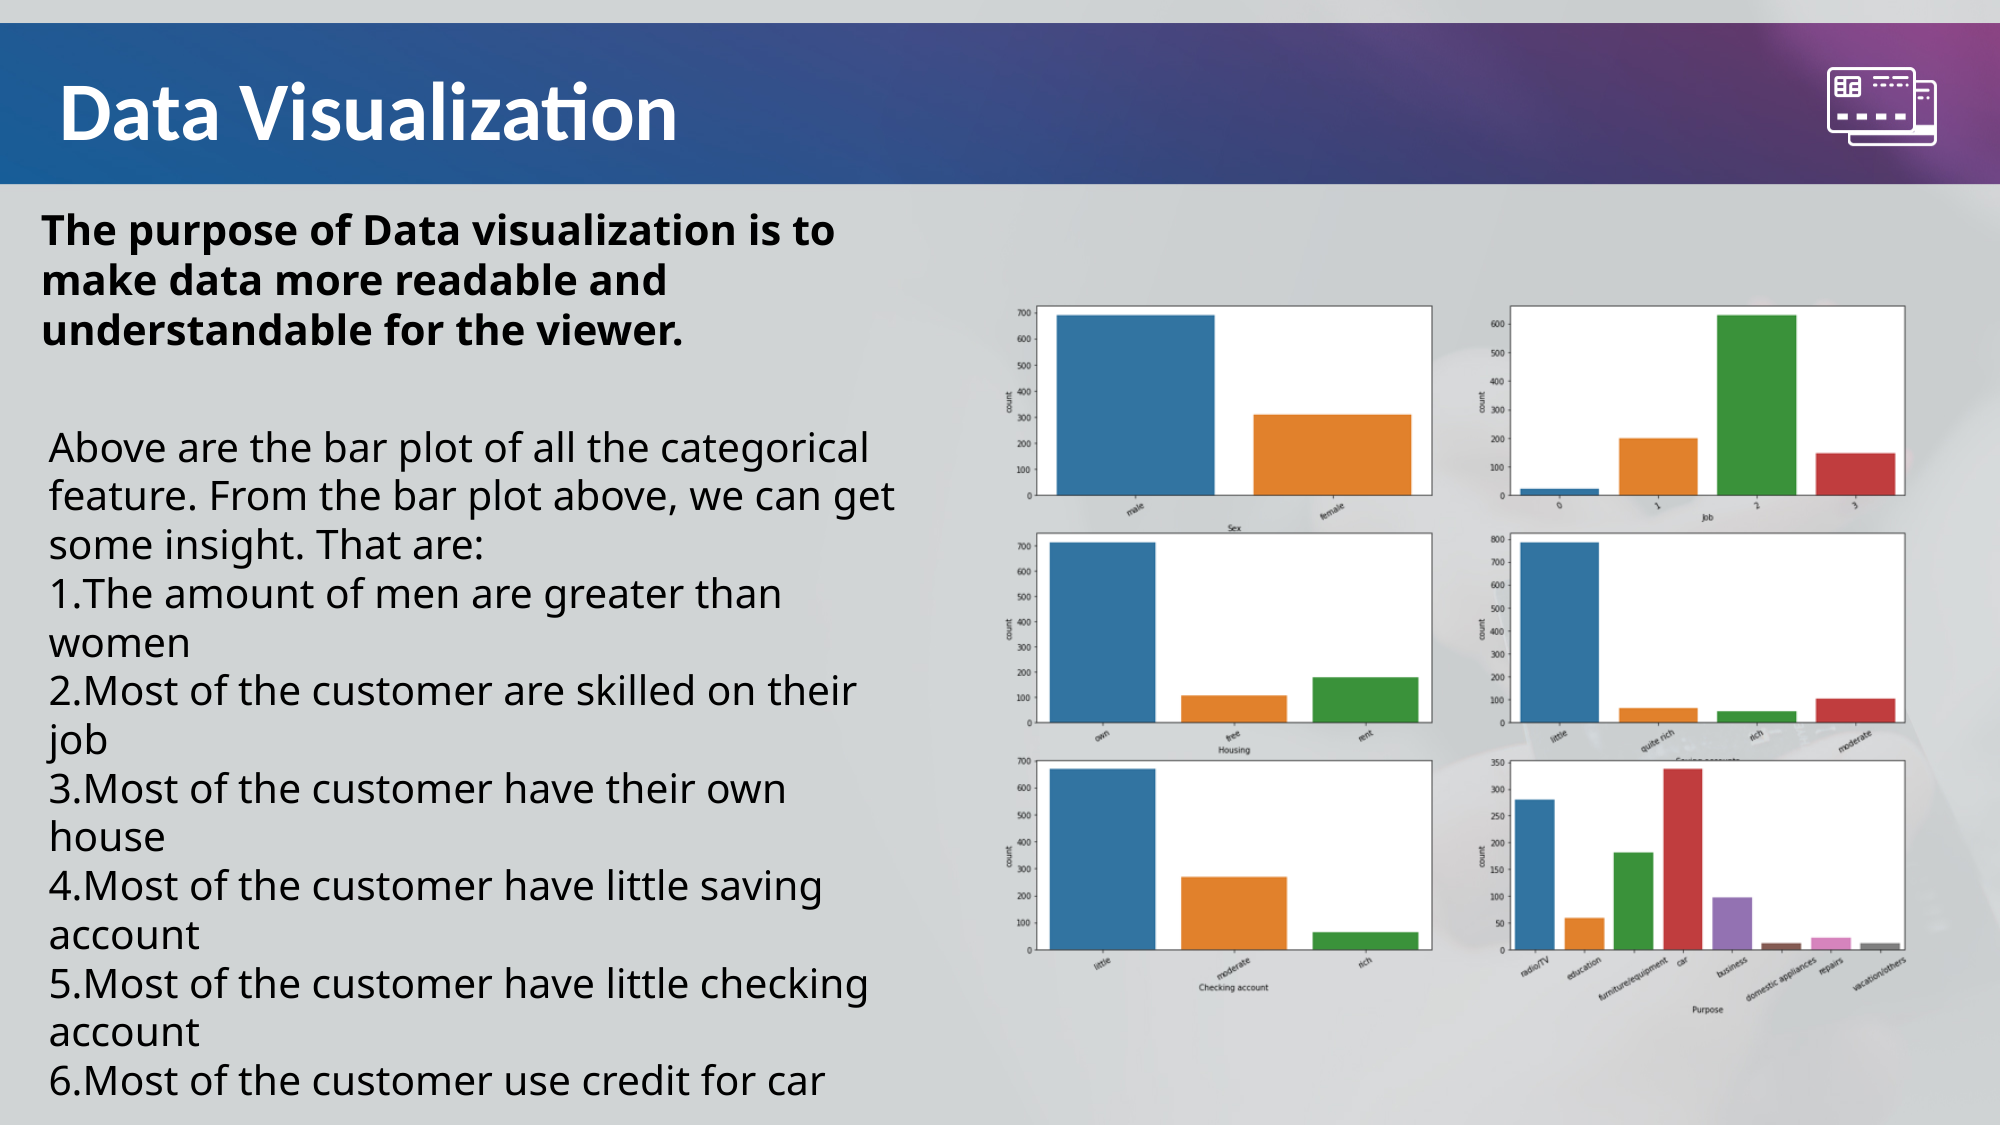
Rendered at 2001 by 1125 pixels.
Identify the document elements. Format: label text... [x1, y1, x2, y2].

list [1000, 301, 1915, 1020]
picture [0, 0, 2000, 1125]
text_box Above are the bar plot of all the categorical feature. From the bar plot above, we can get some insight. That are: The amount of men are greater than women Most of the customer are skilled on their job Most of the customer have their own house Most of the customer have little saving account Most of the customer have little checking account Most of the customer use credit for car [33, 413, 929, 1112]
text_box The purpose of Data visualization is to make data more readable and understandable for the viewer. [25, 196, 979, 362]
title Data Visualization [43, 41, 1385, 173]
